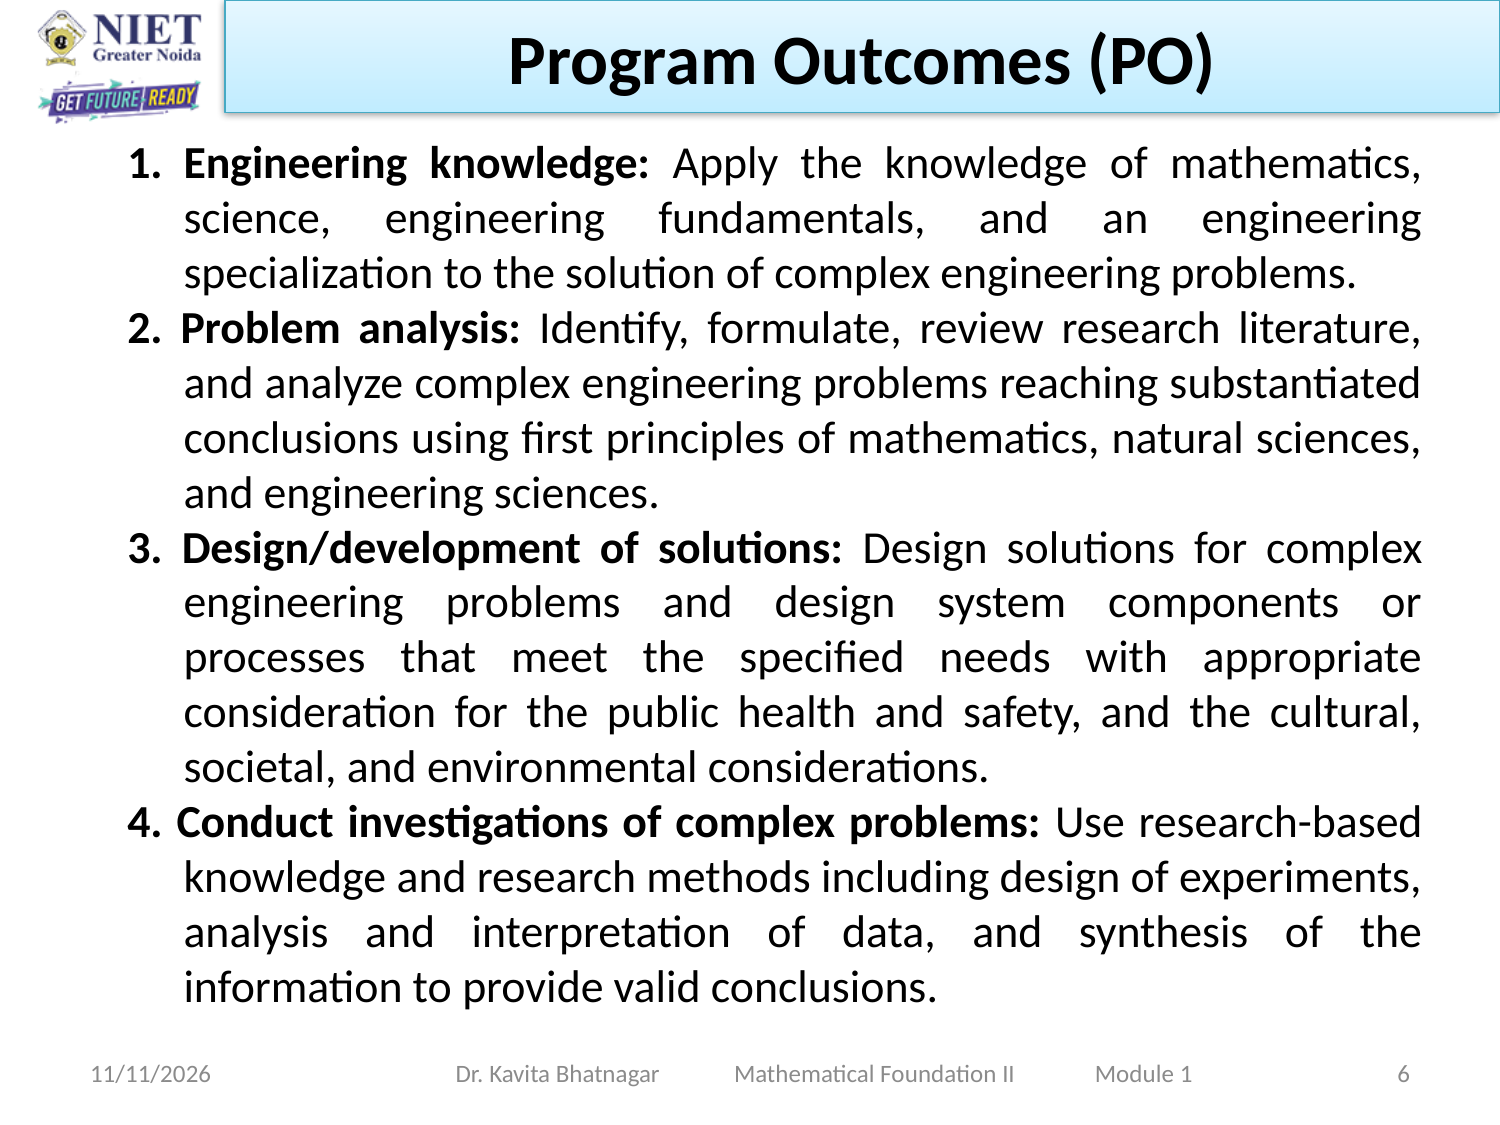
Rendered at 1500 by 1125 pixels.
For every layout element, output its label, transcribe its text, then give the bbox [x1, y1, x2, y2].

slide_number 6 [1238, 1042, 1425, 1103]
text_box Program Outcomes (PO) [238, 0, 1500, 113]
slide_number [75, 1042, 412, 1103]
footer Dr. Kavita Bhatnagar Mathematical Foundation II Module 1 [412, 1042, 1238, 1103]
picture [0, 0, 238, 135]
text_box Engineering knowledge: Apply the knowledge of mathematics, science, engineering fundamentals, and an engineering specialization to the solution of complex engineering problems. 2. Problem analysis: Identify, formulate, review research literature, and analyze complex engineering problems reaching substantiated conclusions using first principles of mathematics, natural sciences, and engineering sciences. 3. Design/development of solutions: Design solutions for complex engineering problems and design system components or processes that meet the specified needs with appropriate consideration for the public health and safety, and the cultural, societal, and environmental considerations. 4. Conduct investigations of complex problems: Use research-based knowledge and research methods including design of experiments, analysis and interpretation of data, and synthesis of the information to provide valid conclusions. [112, 124, 1438, 1020]
